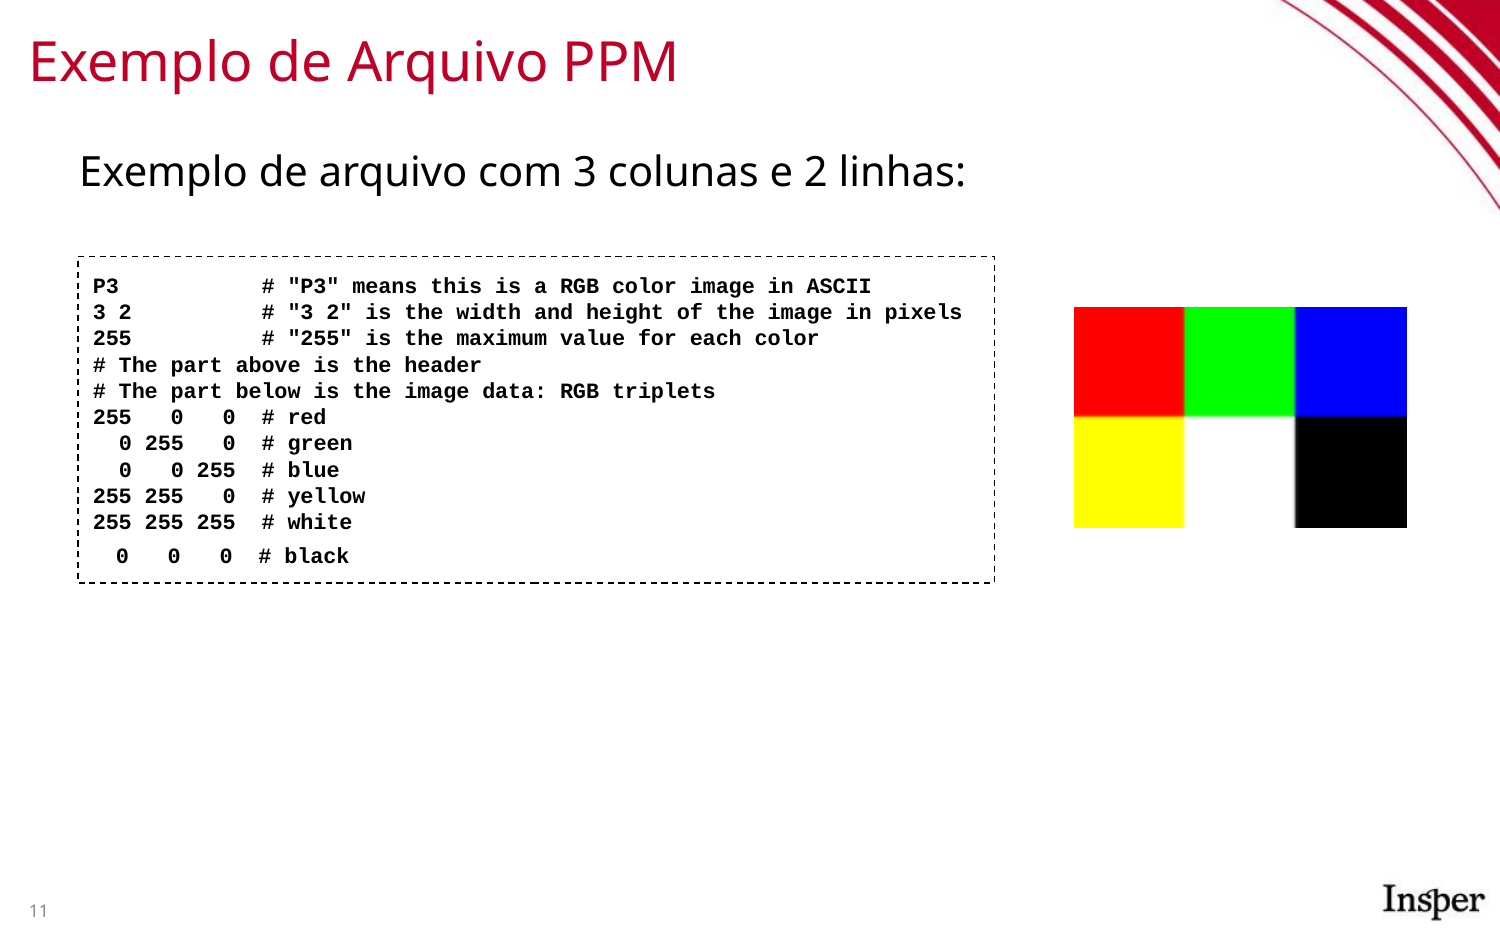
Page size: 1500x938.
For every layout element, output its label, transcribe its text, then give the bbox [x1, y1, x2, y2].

text_box P3 # "P3" means this is a RGB color image in ASCII 3 2 # "3 2" is the width and height of the image in pixels 255 # "255" is the maximum value for each color # The part above is the header # The part below is the image data: RGB triplets 255 0 0 # red 0 255 0 # green 0 0 255 # blue 255 255 0 # yellow 255 255 255 # white 0 0 0 # black [77, 256, 995, 583]
list Exemplo de arquivo com 3 colunas e 2 linhas: [64, 137, 1447, 223]
title Exemplo de Arquivo PPM [13, 18, 1397, 104]
picture [249, 0, 1500, 938]
slide_number ‹#› [0, 887, 78, 938]
